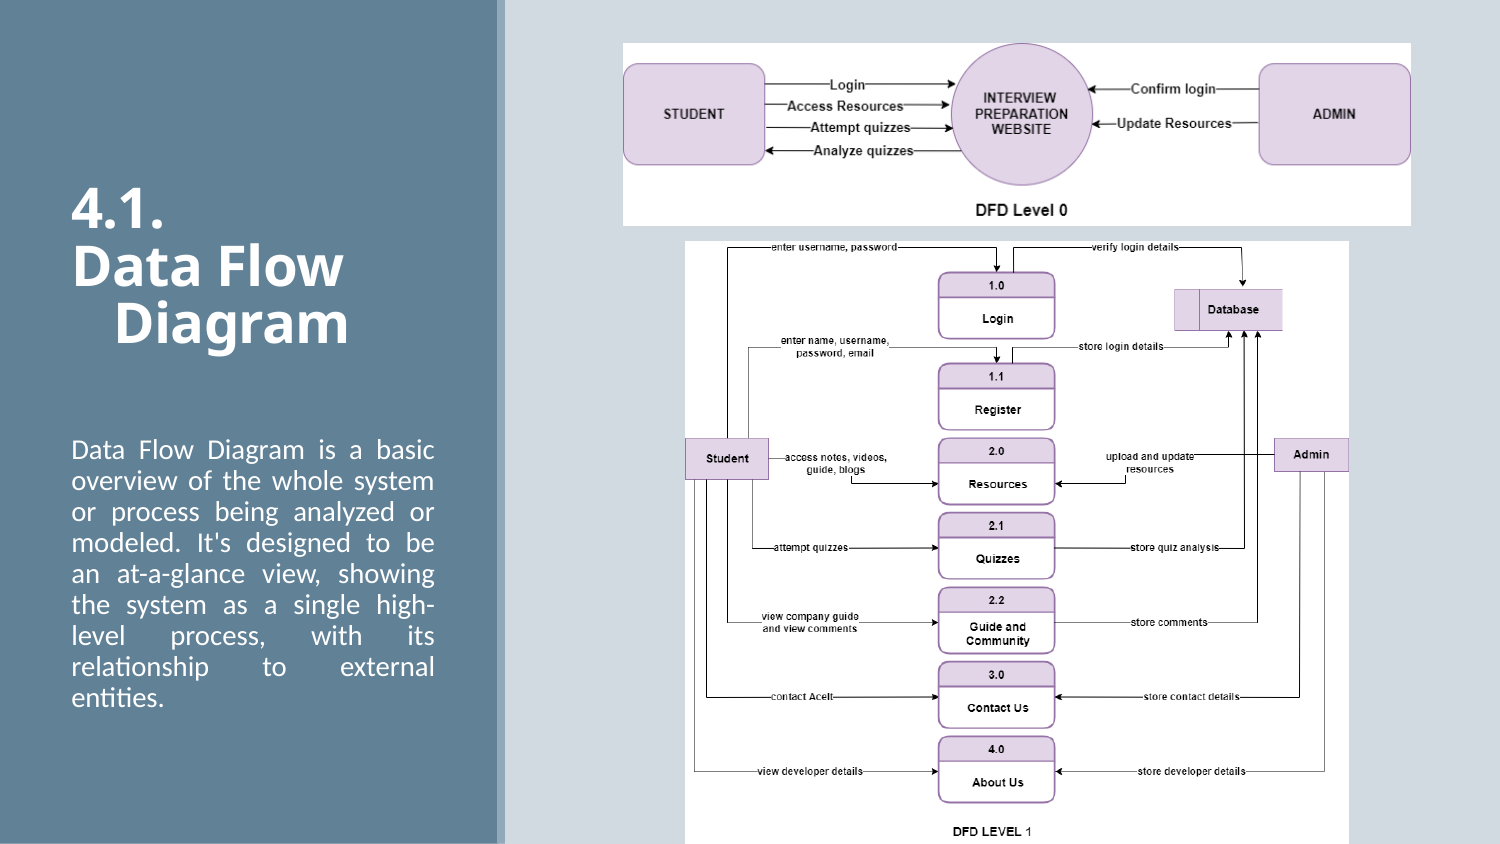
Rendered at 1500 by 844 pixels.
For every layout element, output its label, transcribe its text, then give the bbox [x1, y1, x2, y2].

list Data Flow Diagram is a basic overview of the whole system or process being analyzed or modeled. It's designed to be an at-a-glance view, showing the system as a single high-level process, with its relationship to external entities. [56, 426, 451, 776]
title 4.1. Data Flow Diagram [56, 73, 451, 363]
picture [623, 42, 1411, 227]
picture [684, 240, 1349, 844]
